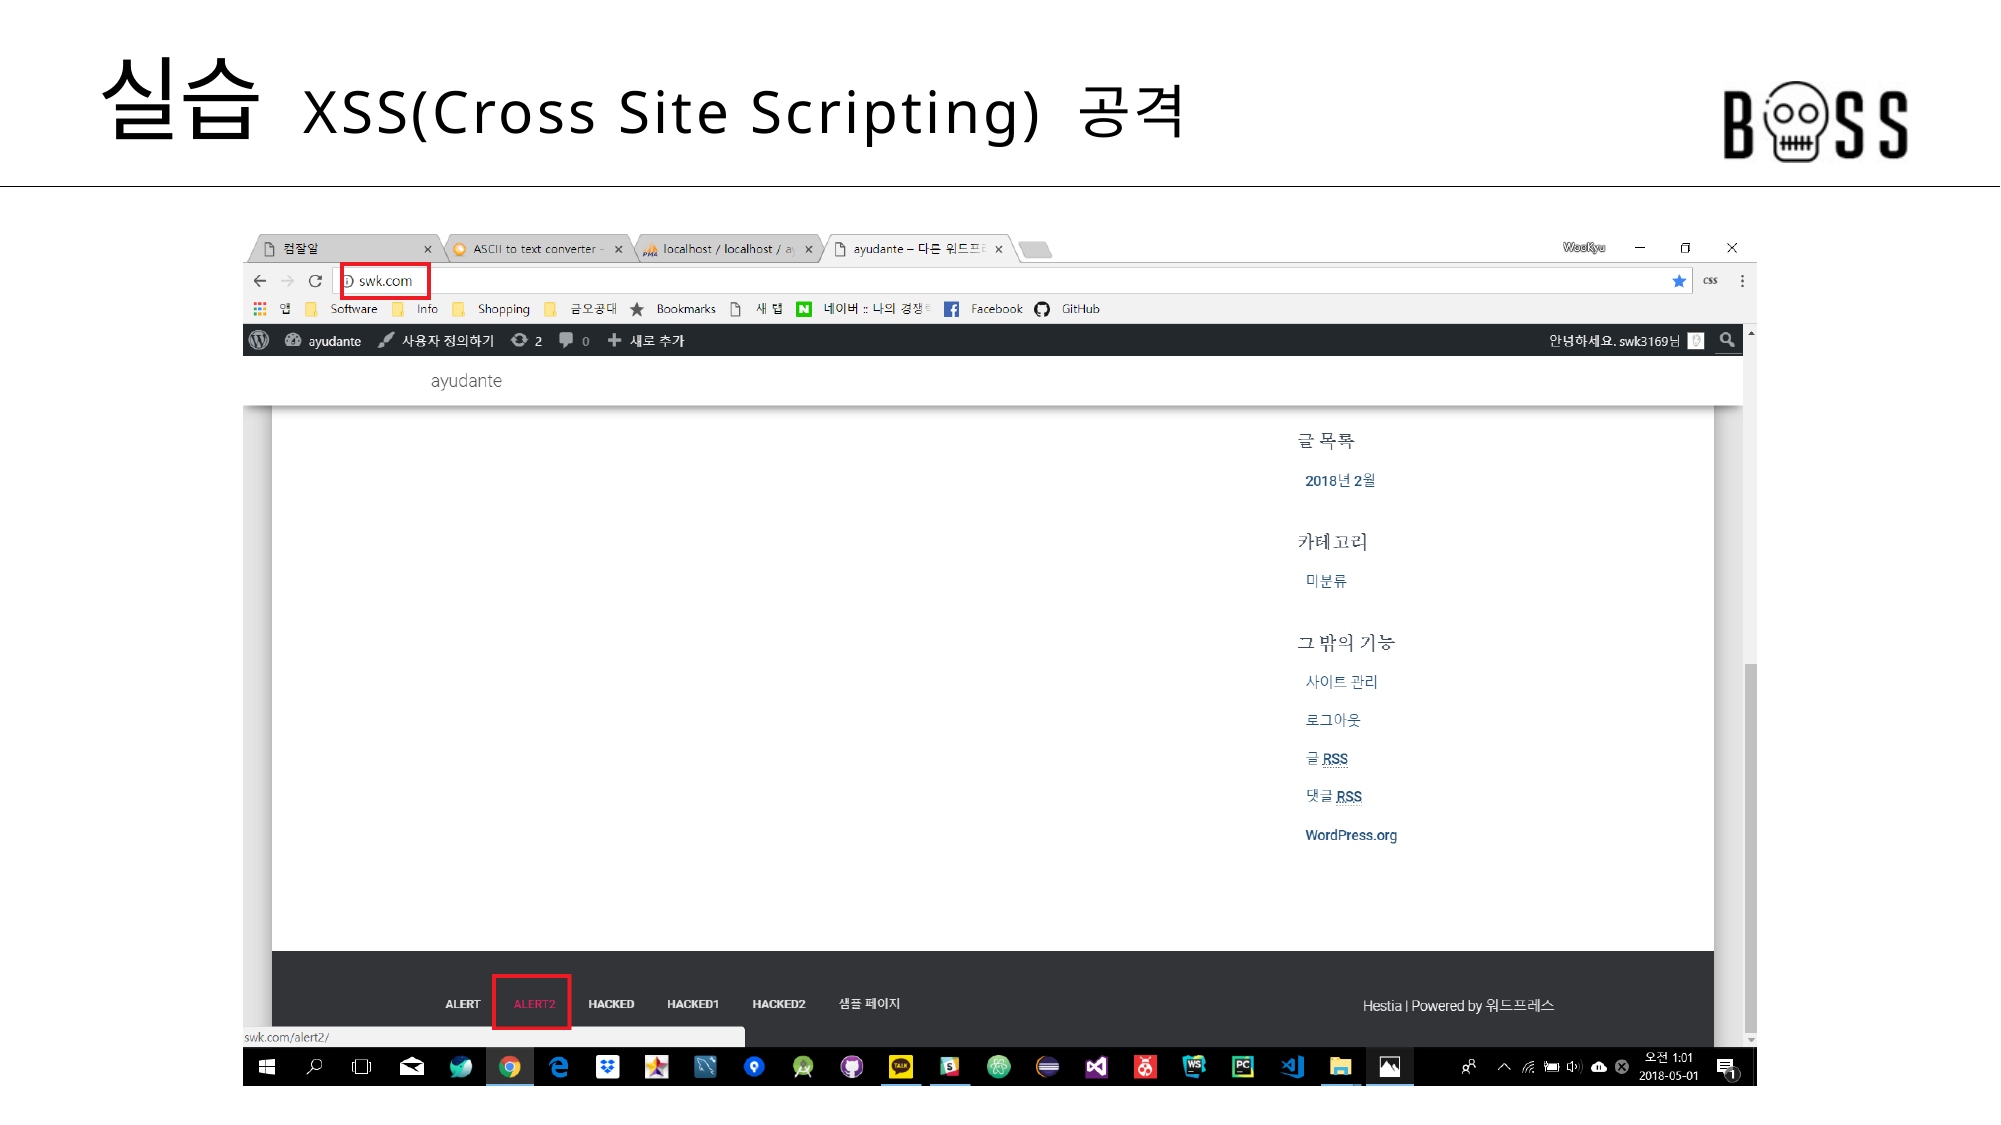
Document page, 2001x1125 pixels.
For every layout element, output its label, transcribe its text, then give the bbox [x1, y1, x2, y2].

picture [1723, 81, 1909, 163]
title 실습 XSS(Cross Site Scripting) 공격 [95, 39, 1213, 230]
picture [243, 234, 1757, 1086]
